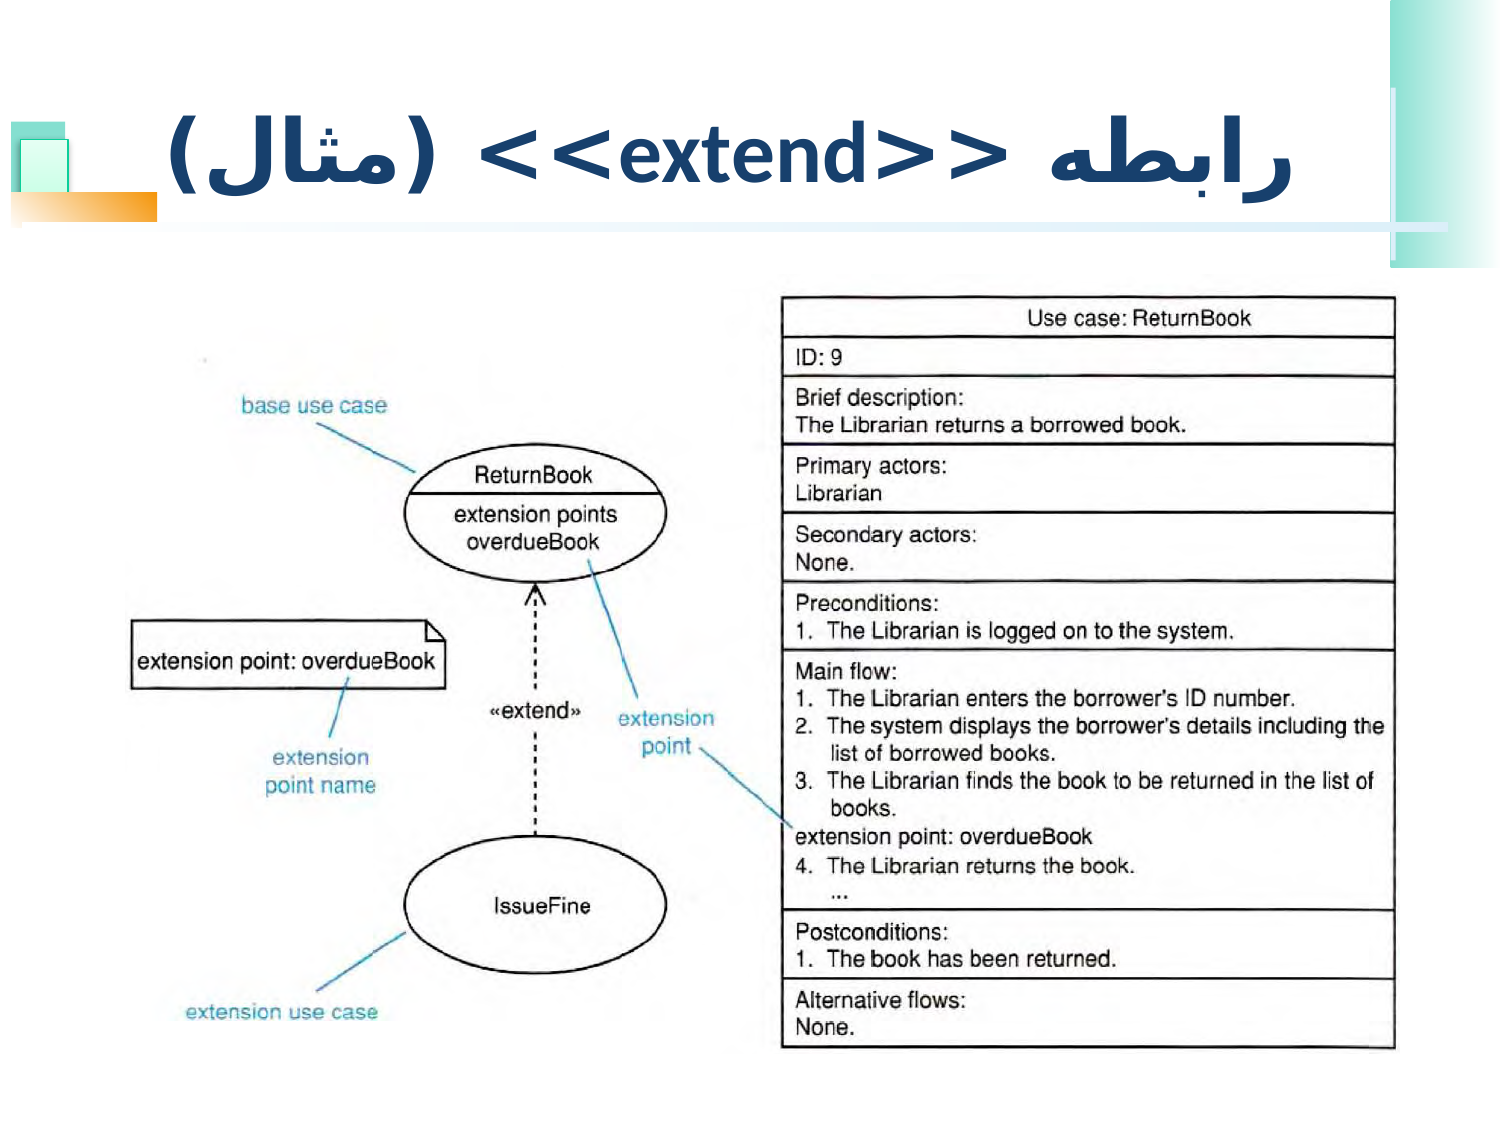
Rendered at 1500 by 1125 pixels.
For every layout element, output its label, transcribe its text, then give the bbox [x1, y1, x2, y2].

title رابطه <<extend>> (مثال) [46, 19, 1313, 208]
picture [125, 274, 1400, 1054]
